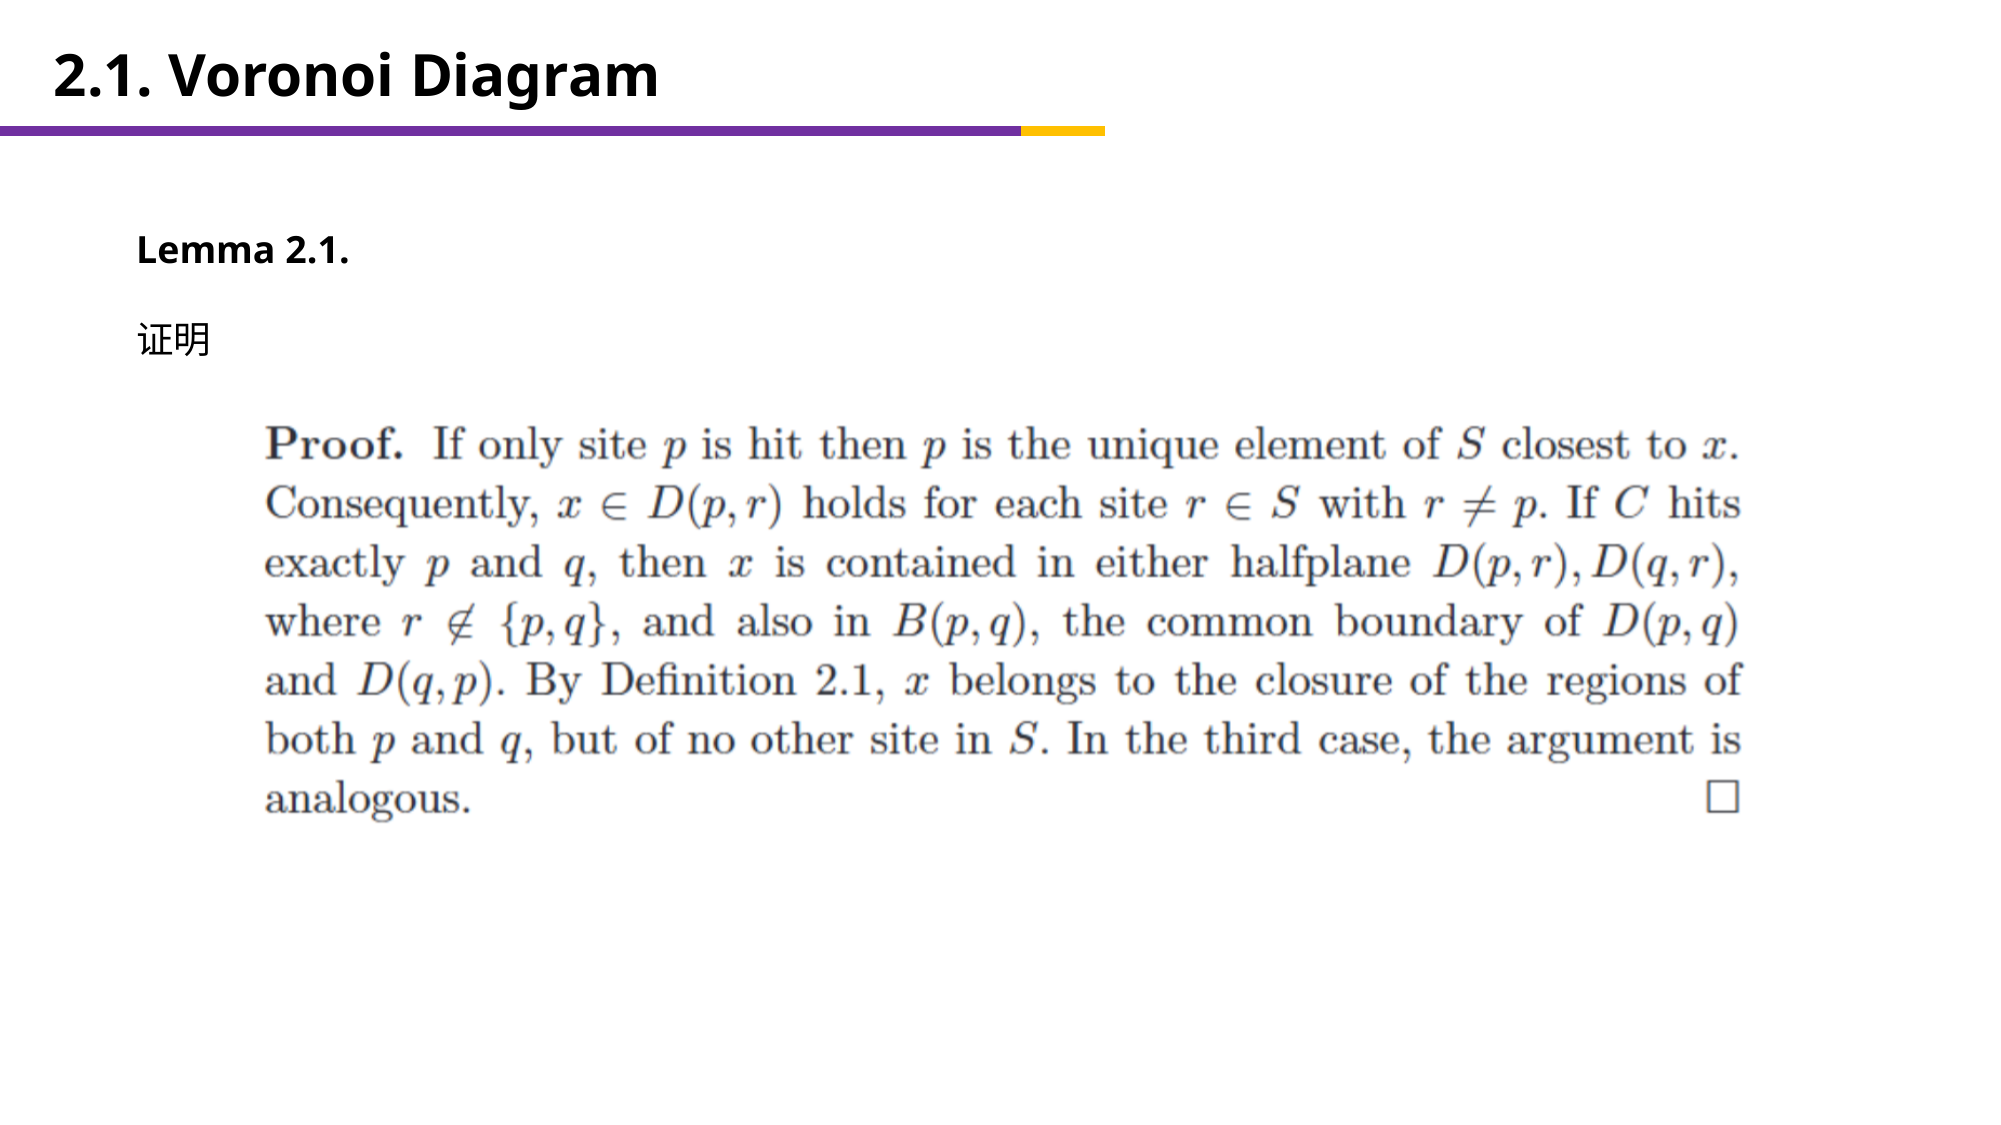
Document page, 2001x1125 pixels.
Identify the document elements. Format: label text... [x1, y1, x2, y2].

text_box Lemma 2.1. 证明 [121, 219, 1922, 369]
text_box 2.1. Voronoi Diagram [39, 30, 886, 116]
picture [239, 398, 1761, 852]
